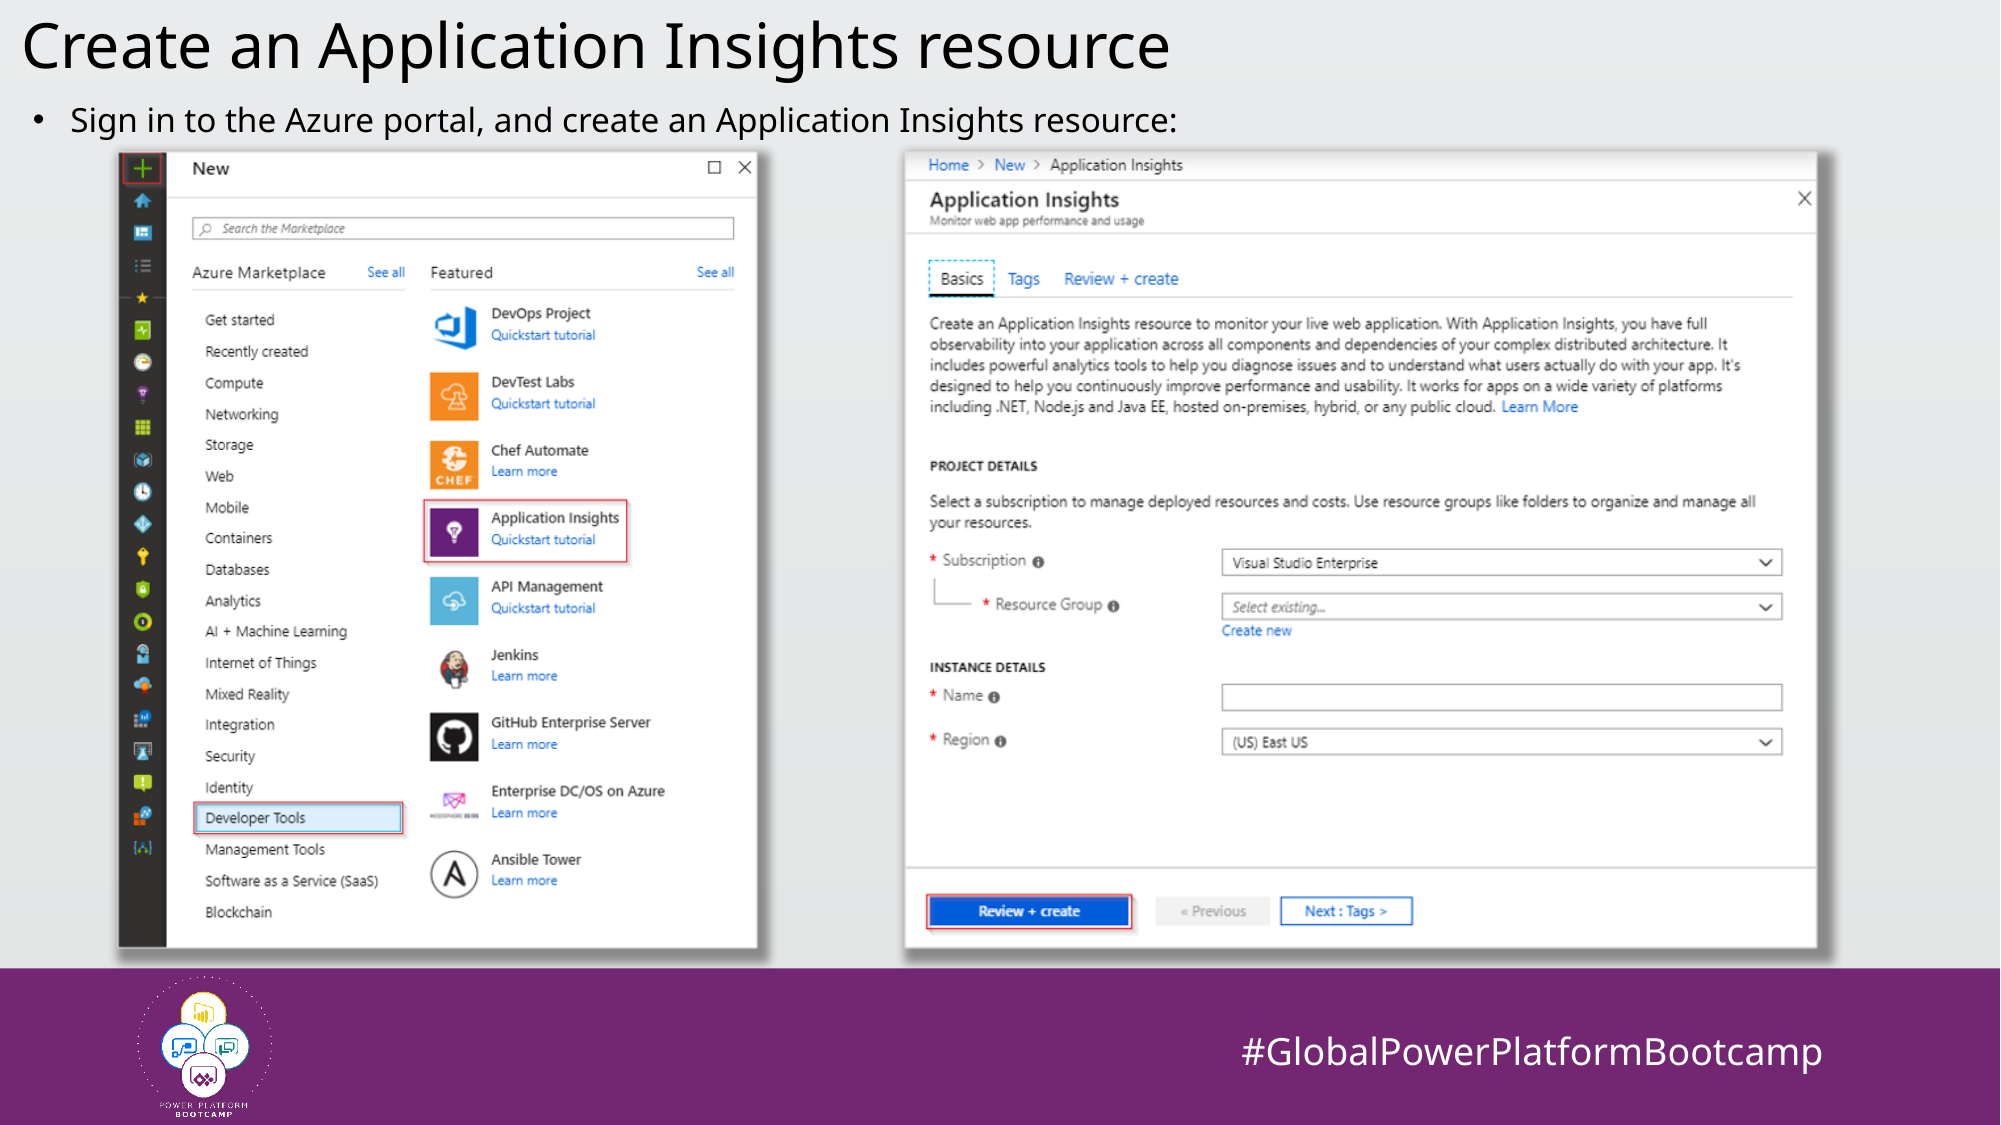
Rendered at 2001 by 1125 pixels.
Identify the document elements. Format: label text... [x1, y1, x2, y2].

list Sign in to the Azure portal, and create an Application Insights resource: [18, 96, 1920, 868]
picture [904, 151, 1818, 949]
picture [137, 976, 272, 1117]
title Create an Application Insights resource [6, 0, 1932, 96]
picture [117, 151, 758, 949]
